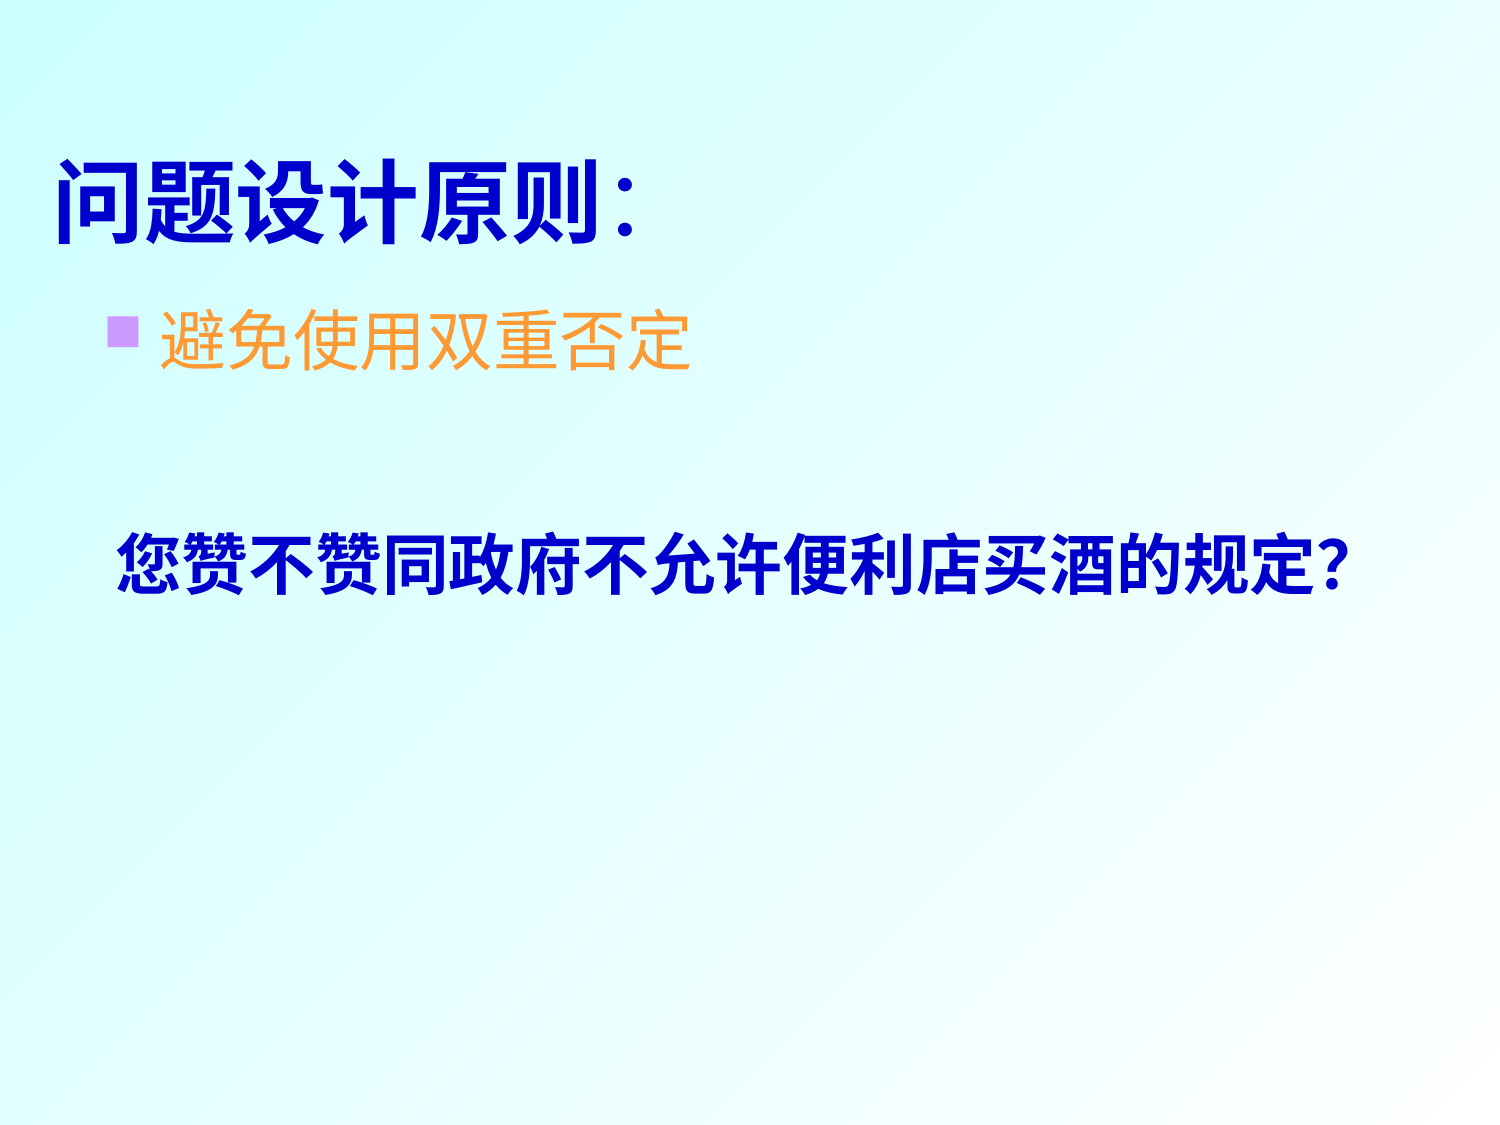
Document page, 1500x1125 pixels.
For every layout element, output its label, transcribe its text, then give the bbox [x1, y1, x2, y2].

list 您赞不赞同政府不允许便利店买酒的规定？ [100, 515, 1424, 717]
text_box 避免使用双重否定 [88, 290, 1364, 386]
title 问题设计原则： [37, 74, 1313, 263]
